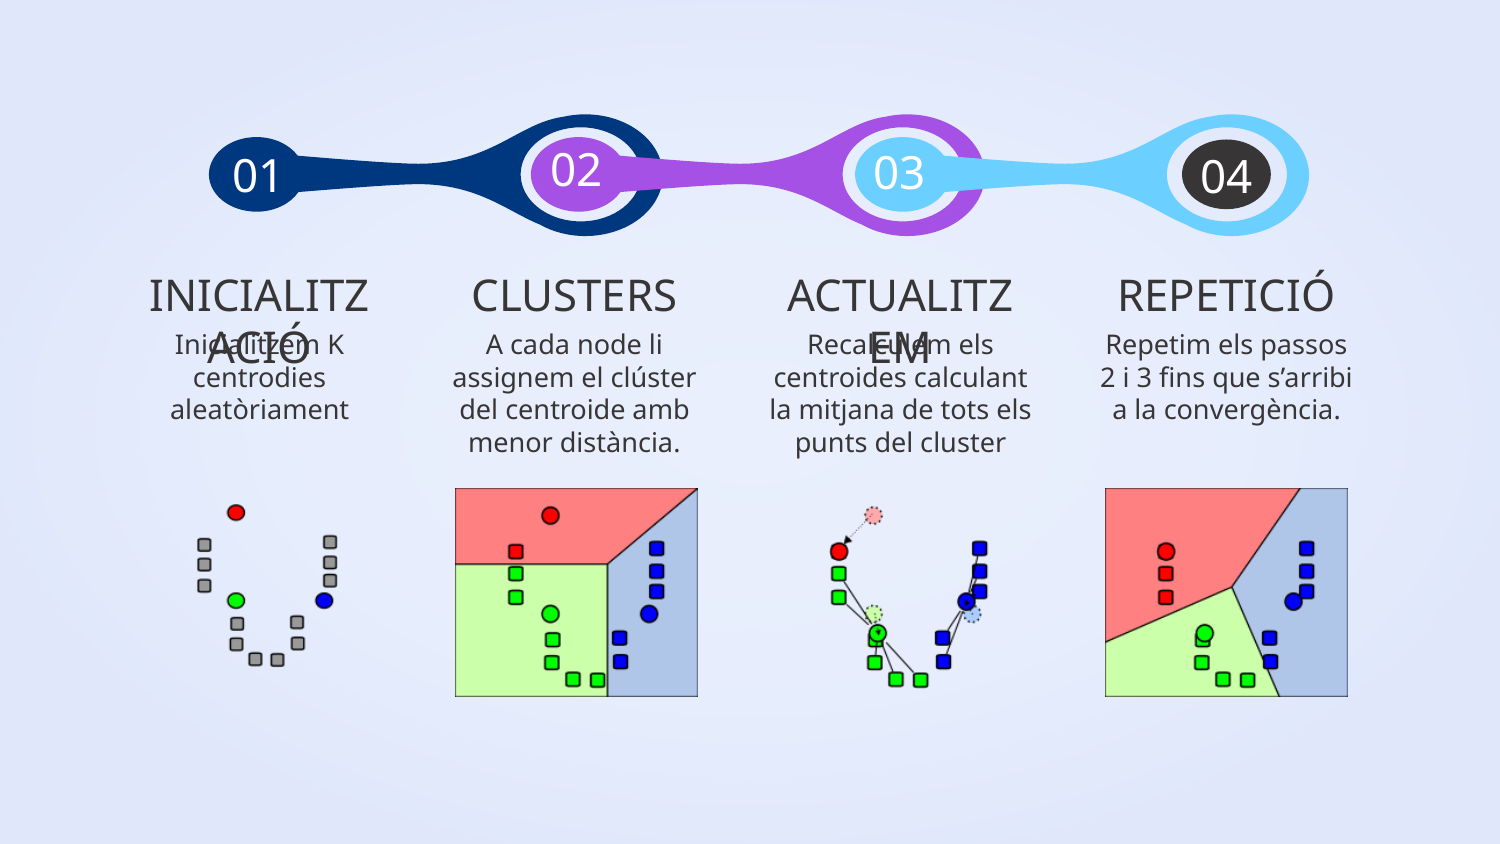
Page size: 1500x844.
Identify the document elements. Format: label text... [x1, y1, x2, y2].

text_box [854, 114, 1310, 237]
title INICIALITZACIÓ [131, 252, 388, 348]
picture [0, 0, 1500, 844]
subtitle Inicialitzem K centrodies aleatòriament [118, 312, 401, 457]
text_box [530, 114, 852, 237]
title ACTUALITZEM [772, 252, 1029, 348]
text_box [208, 114, 528, 237]
subtitle A cada node li assignem el clúster del centroide amb menor distància. [433, 312, 716, 457]
title REPETICIÓ [1098, 252, 1355, 348]
title CLUSTERS [446, 252, 703, 348]
subtitle Repetim els passos 2 i 3 fins que s’arribi a la convergència. [1085, 312, 1368, 457]
subtitle Recalculem els centroides calculant la mitjana de tots els punts del cluster [748, 312, 1053, 457]
